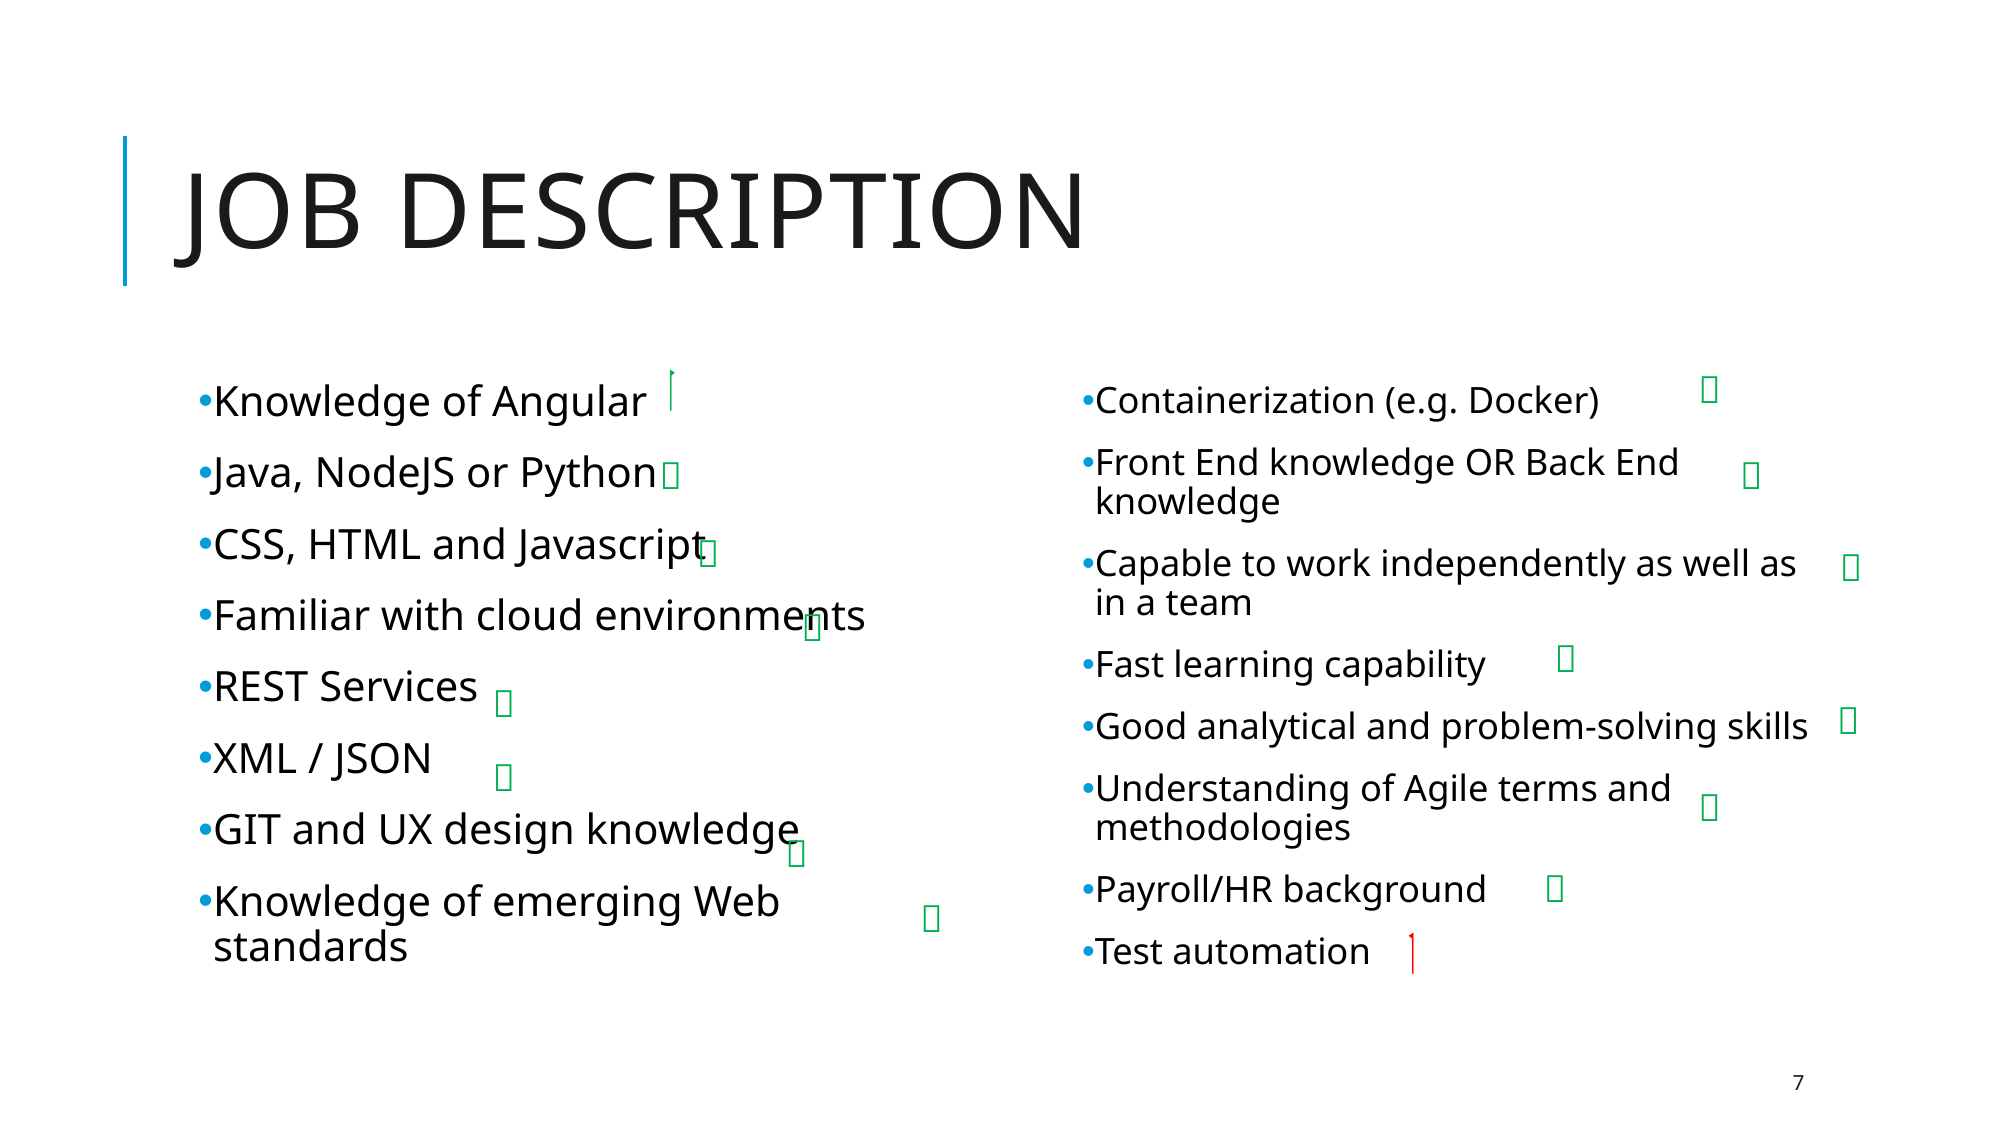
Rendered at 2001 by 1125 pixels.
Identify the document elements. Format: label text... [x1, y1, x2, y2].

text_box  [878, 887, 985, 948]
text_box  [1656, 776, 1763, 837]
text_box  [743, 822, 850, 883]
text_box  [617, 358, 724, 419]
text_box  [655, 522, 762, 583]
list Knowledge of Angular Java, NodeJS or Python CSS, HTML and Javascript Familiar with cloud environments REST Services XML / JSON GIT and UX design knowledge Knowledge of emerging Web standards [190, 372, 949, 980]
text_box  [759, 597, 866, 657]
text_box  [1512, 627, 1619, 688]
title Job Description [168, 96, 1763, 342]
text_box  [1698, 444, 1805, 505]
text_box  [450, 747, 557, 807]
text_box  [1656, 358, 1763, 419]
text_box  [1360, 921, 1466, 981]
text_box  [1798, 536, 1905, 597]
slide_number 7 [1777, 1061, 1938, 1107]
text_box  [1795, 689, 1902, 749]
text_box  [1502, 857, 1608, 918]
text_box  [617, 444, 724, 505]
text_box Containerization (e.g. Docker) Front End knowledge OR Back End knowledge Capable to work independently as well as in a team Fast learning capability Good analytical and problem-solving skills Understanding of Agile terms and methodologies Payroll/HR background Test automation [1074, 375, 1832, 982]
text_box  [450, 672, 557, 733]
